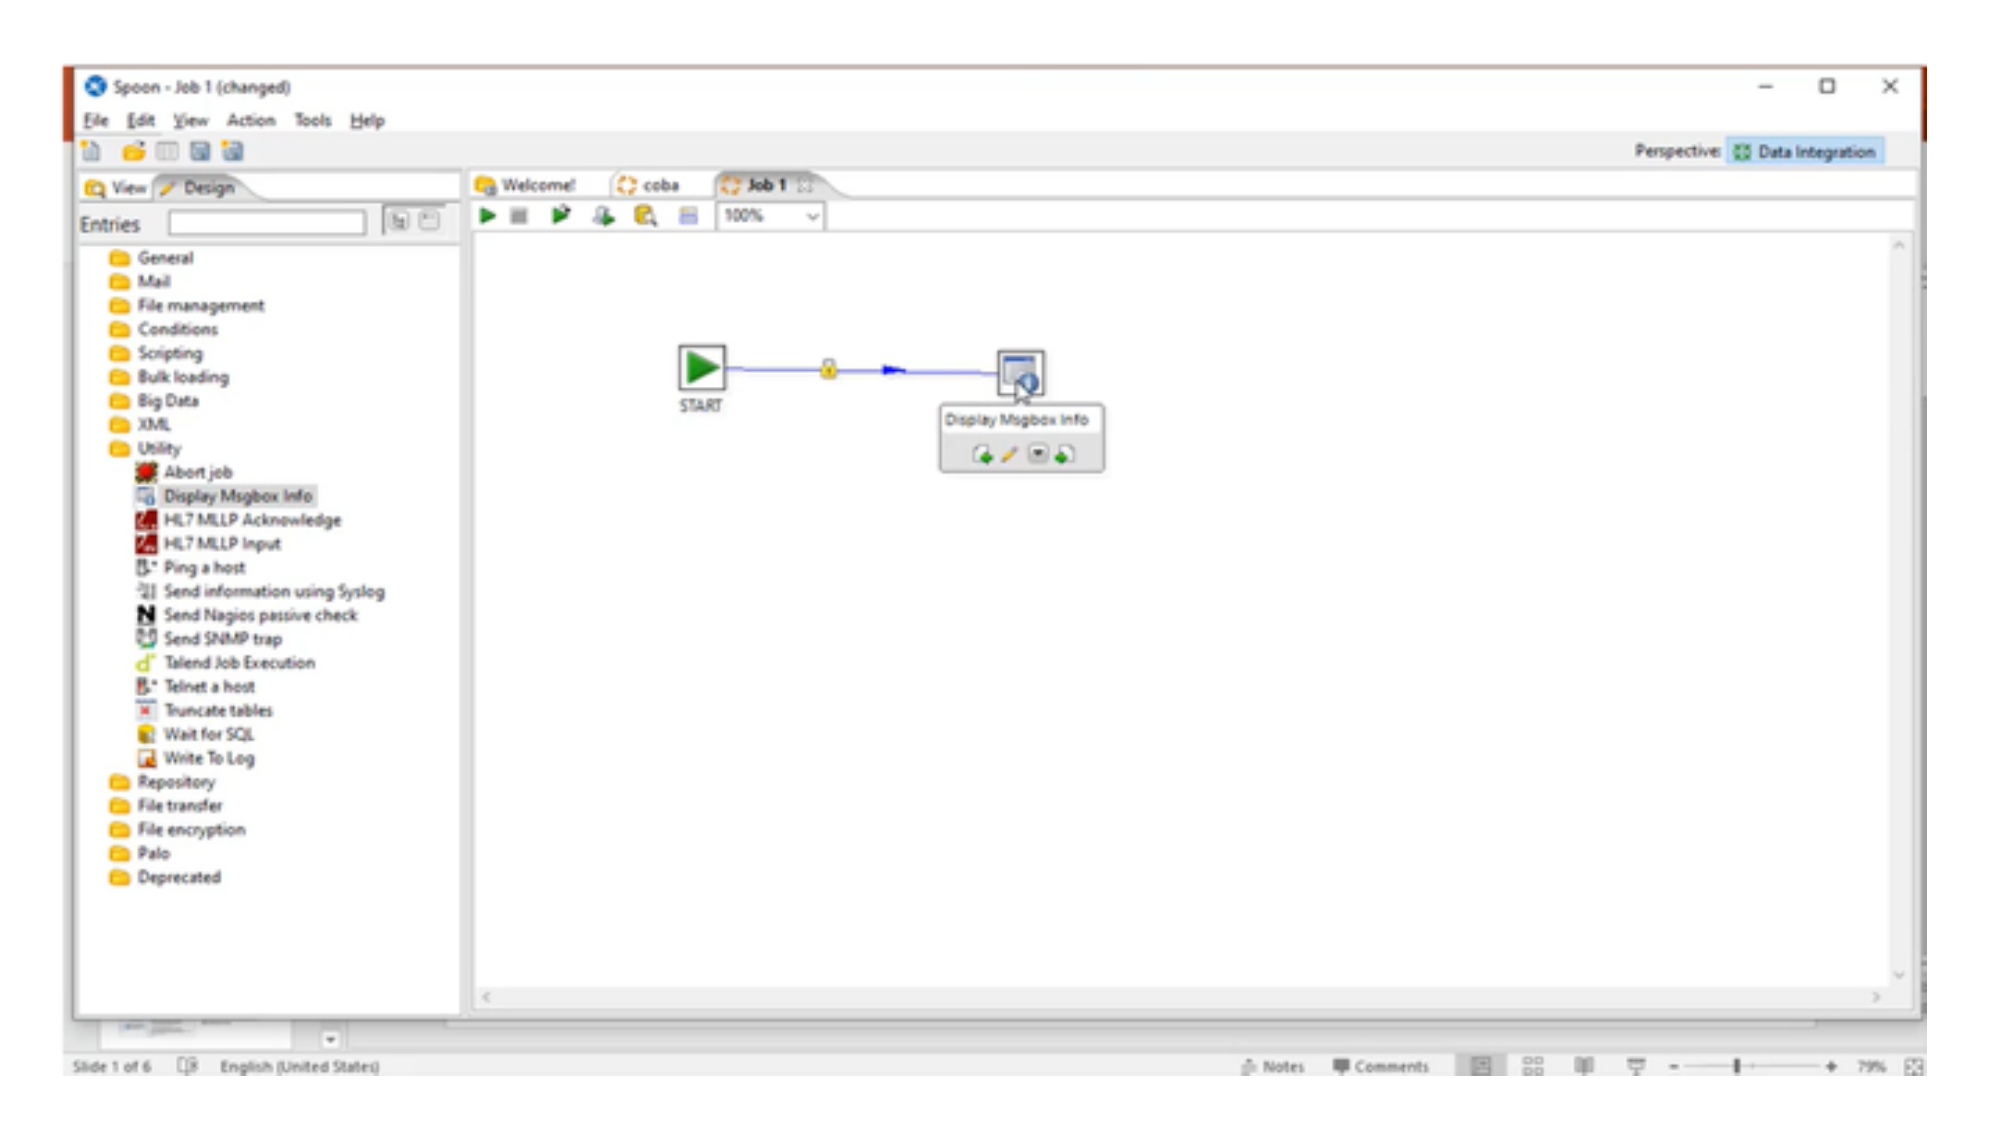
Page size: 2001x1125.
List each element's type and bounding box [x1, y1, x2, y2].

picture [50, 49, 1927, 1076]
